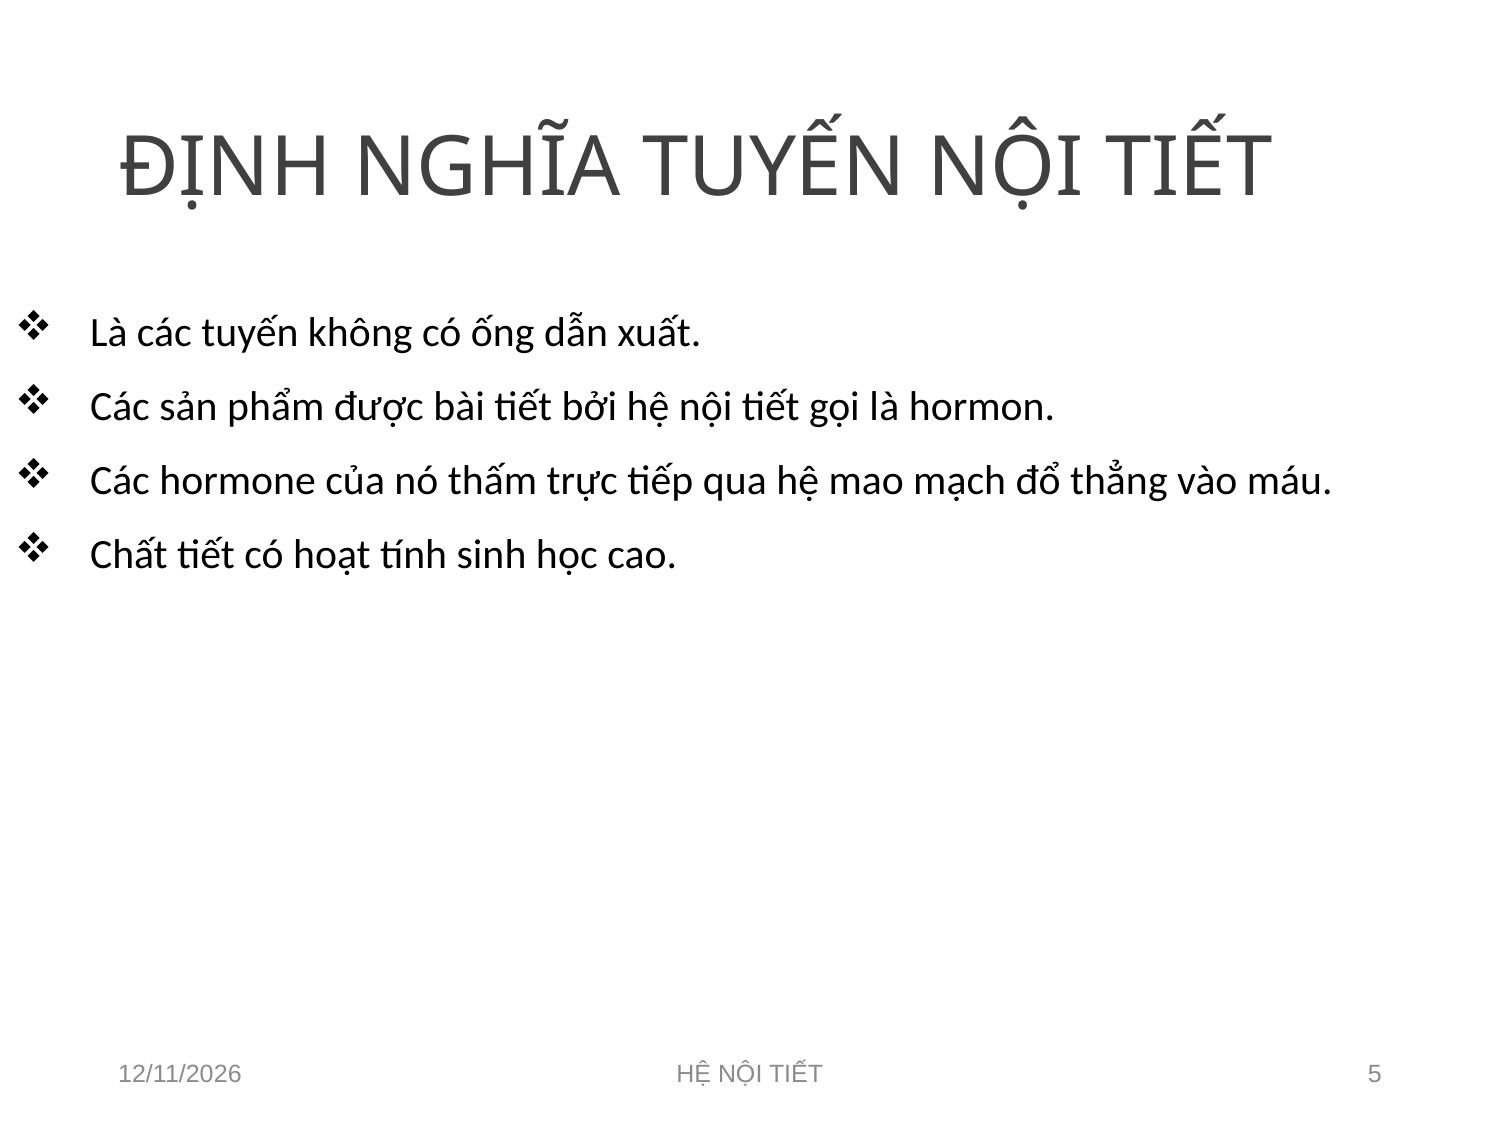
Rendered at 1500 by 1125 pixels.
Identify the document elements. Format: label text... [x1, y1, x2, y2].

list Là các tuyến không có ống dẫn xuất. Các sản phẩm được bài tiết bởi hệ nội tiết gọi là hormon. Các hormone của nó thấm trực tiếp qua hệ mao mạch đổ thẳng vào máu. Chất tiết có hoạt tính sinh học cao. [0, 302, 1471, 963]
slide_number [103, 1042, 441, 1103]
slide_number 5 [1059, 1042, 1397, 1103]
title ĐỊNH NGHĨA TUYẾN NỘI TIẾT [103, 59, 1397, 278]
footer HỆ NỘI TIẾT [496, 1042, 1004, 1103]
